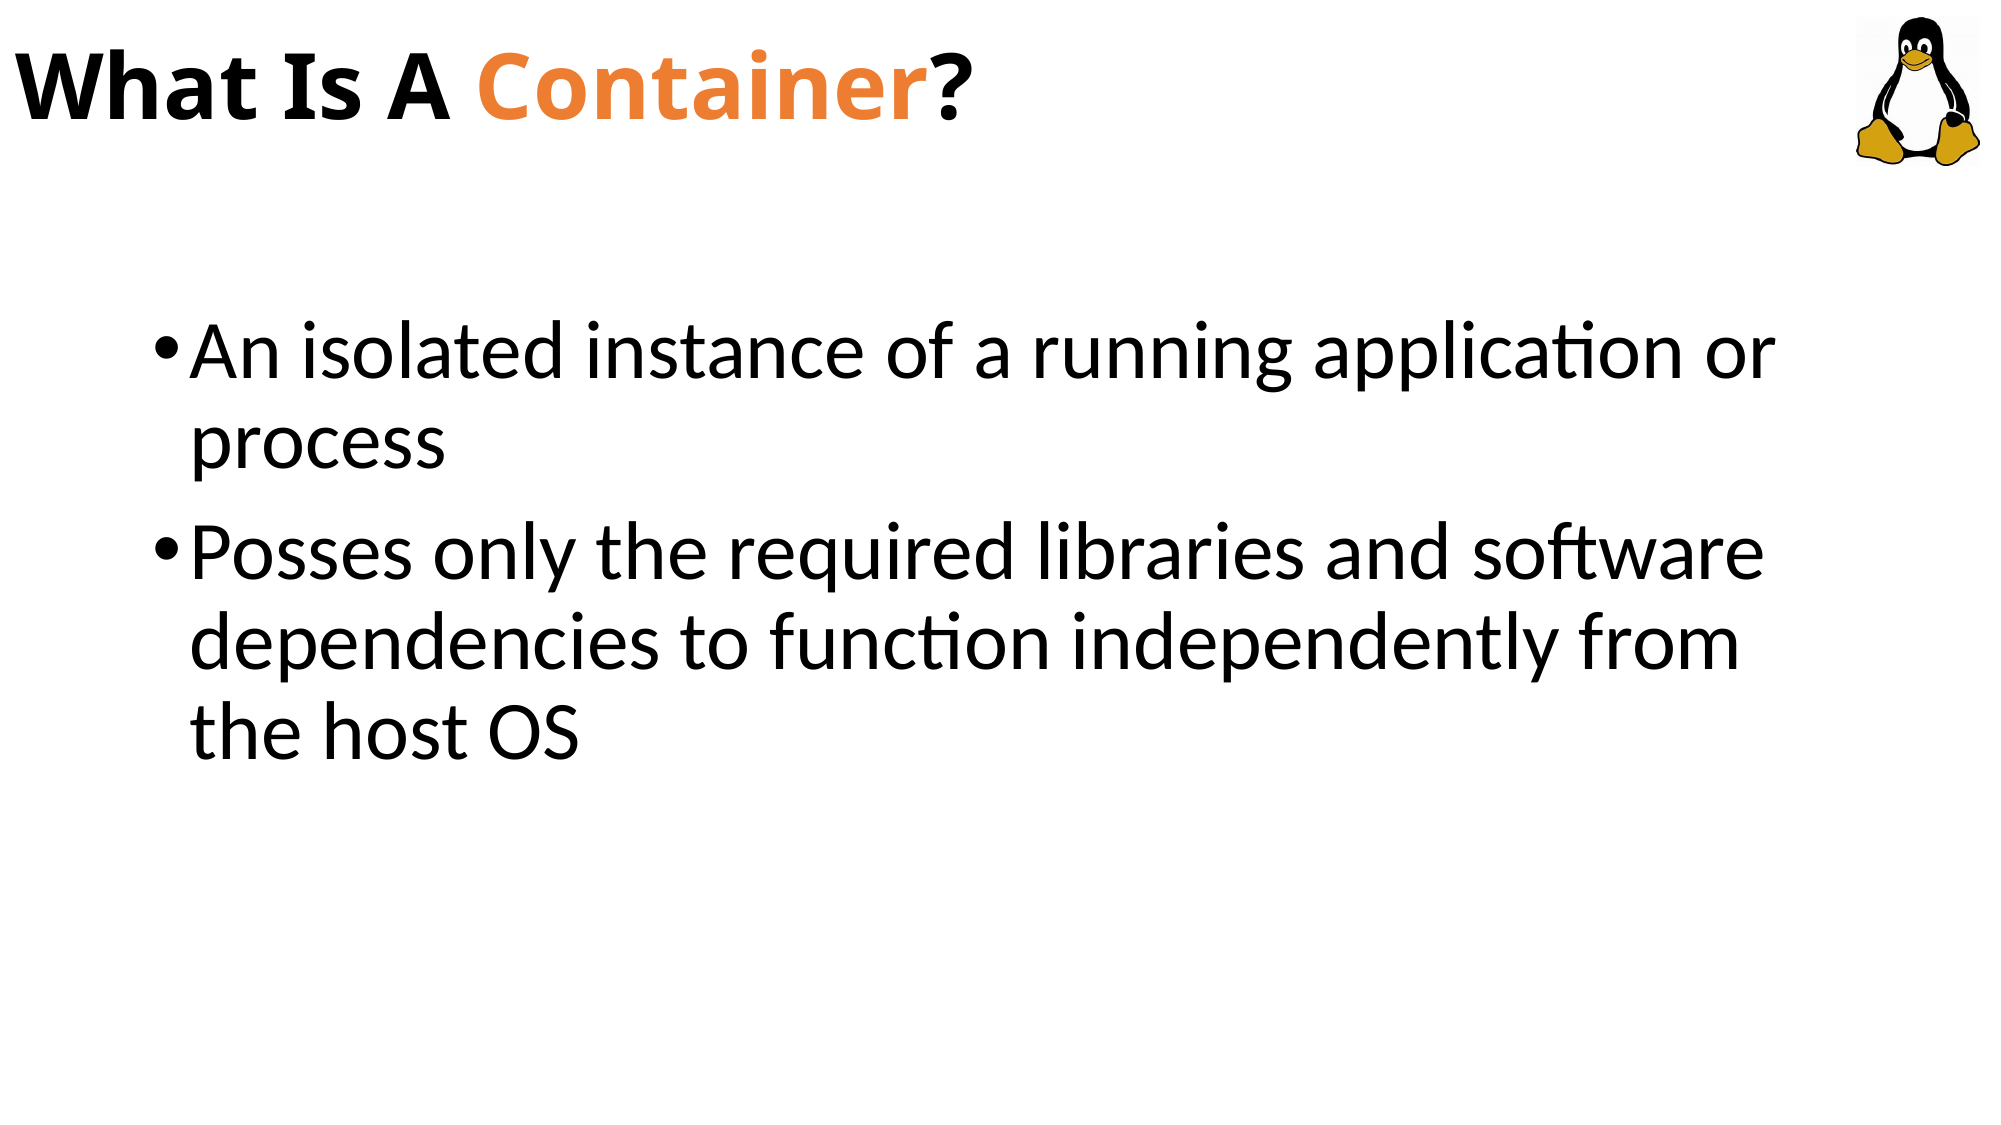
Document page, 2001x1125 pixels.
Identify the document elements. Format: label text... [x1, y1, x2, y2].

text_box What Is A Container? [0, 0, 2000, 180]
picture [1856, 17, 1980, 166]
list An isolated instance of a running application or process Posses only the required libraries and software dependencies to function independently from the host OS [137, 299, 1845, 1014]
